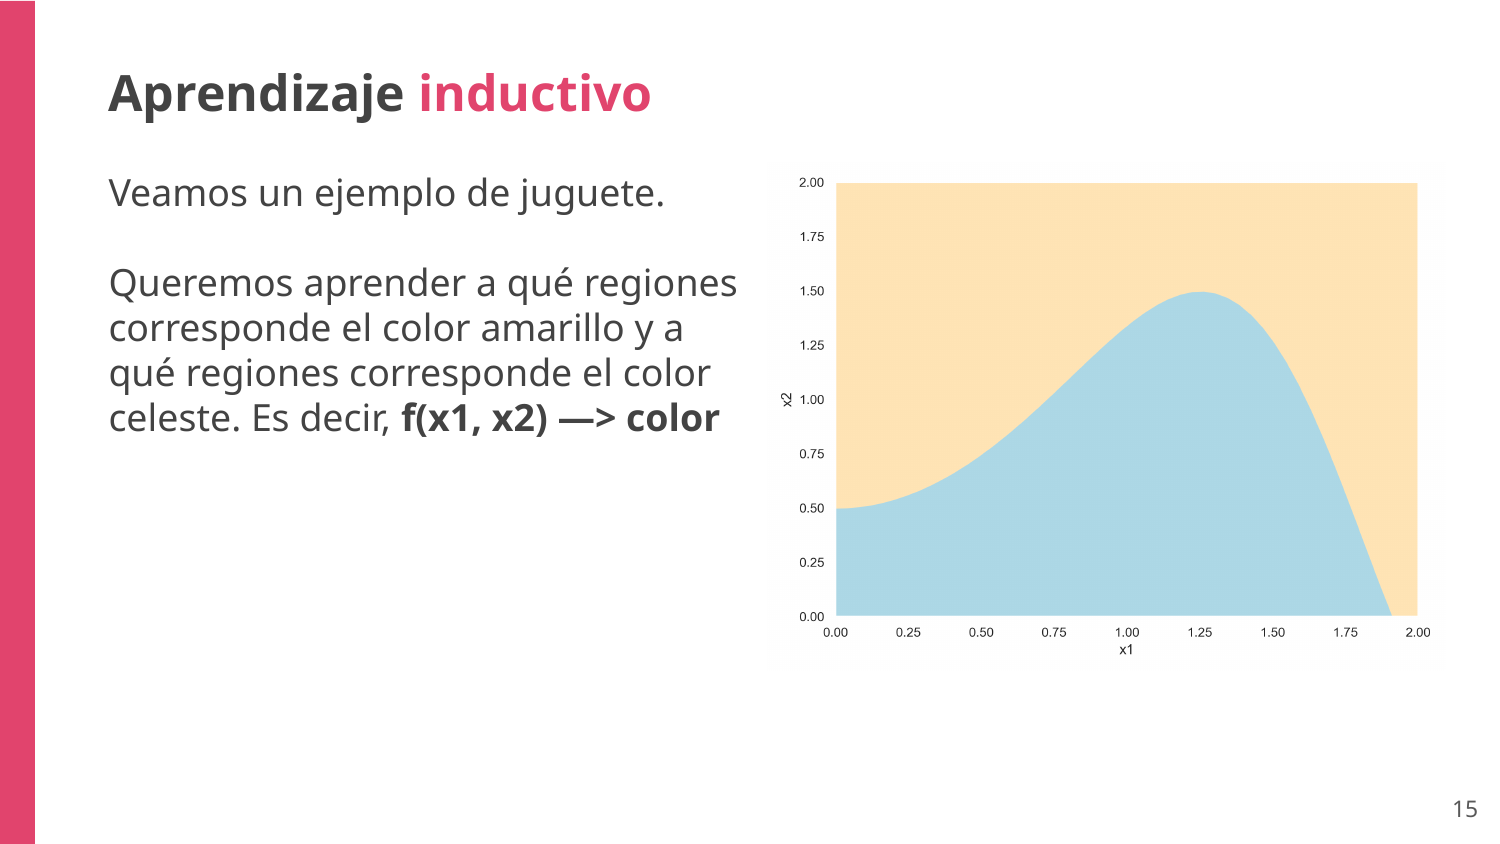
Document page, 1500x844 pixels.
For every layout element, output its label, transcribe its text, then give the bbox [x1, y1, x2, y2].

picture [767, 162, 1446, 671]
text_box Veamos un ejemplo de juguete. Queremos aprender a qué regiones corresponde el color amarillo y a qué regiones corresponde el color celeste. Es decir, f(x1, x2) —> color [93, 153, 773, 265]
slide_number ‹#› [1403, 779, 1494, 844]
text_box Aprendizaje inductivo [93, 46, 1387, 135]
